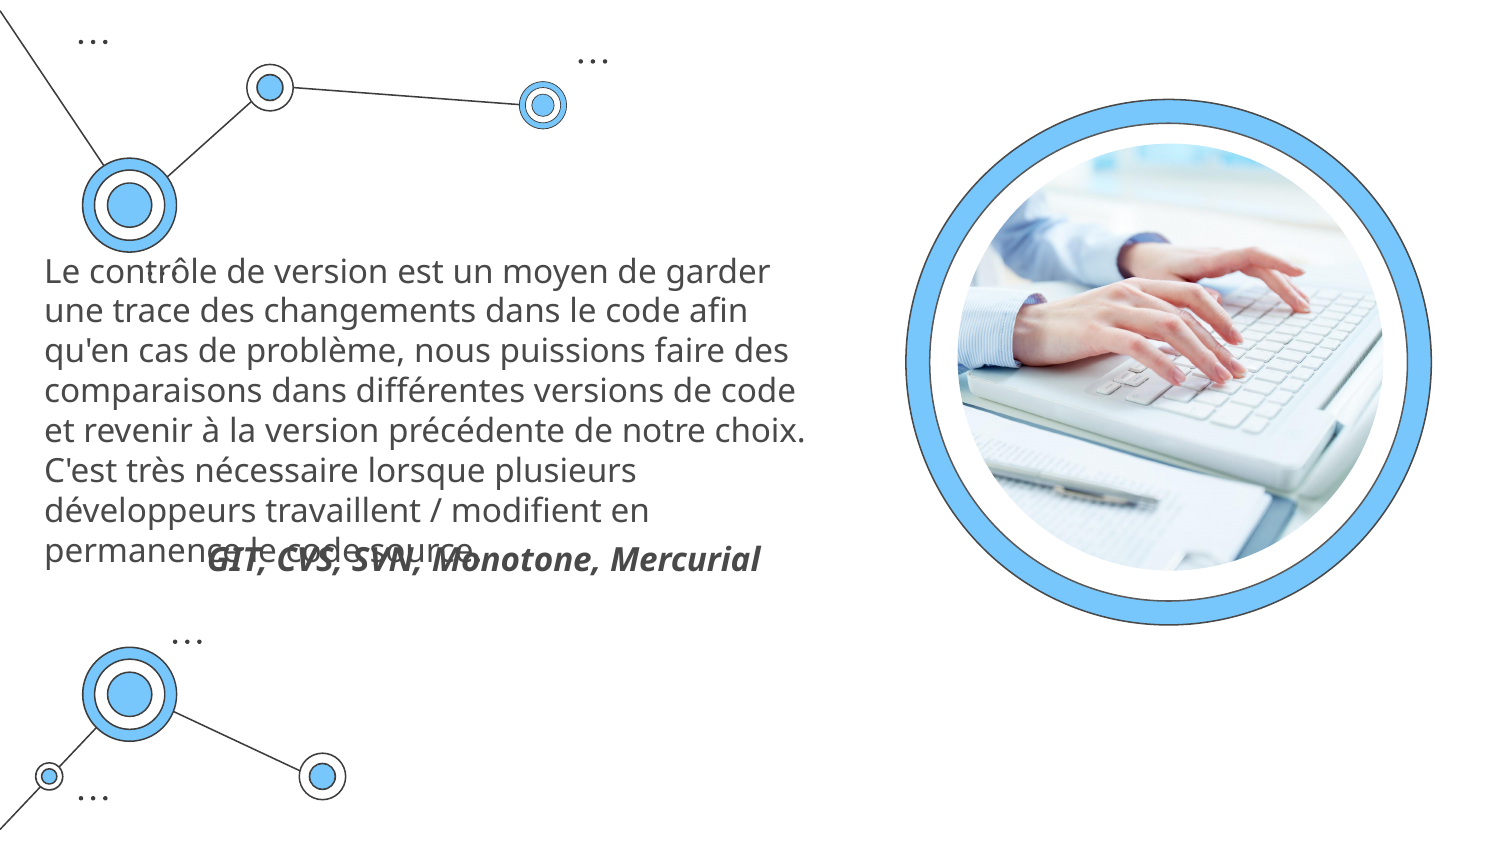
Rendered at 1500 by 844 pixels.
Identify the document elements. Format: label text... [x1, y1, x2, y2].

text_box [905, 99, 1432, 626]
subtitle GIT, CVS, SVN, Monotone, Mercurial [191, 523, 794, 642]
picture [957, 143, 1384, 571]
text_box Le contrôle de version est un moyen de garder une trace des changements dans le code afin qu'en cas de problème, nous puissions faire des comparaisons dans différentes versions de code et revenir à la version précédente de notre choix. C'est très nécessaire lorsque plusieurs développeurs travaillent / modifient en permanence le code source. [29, 234, 836, 502]
